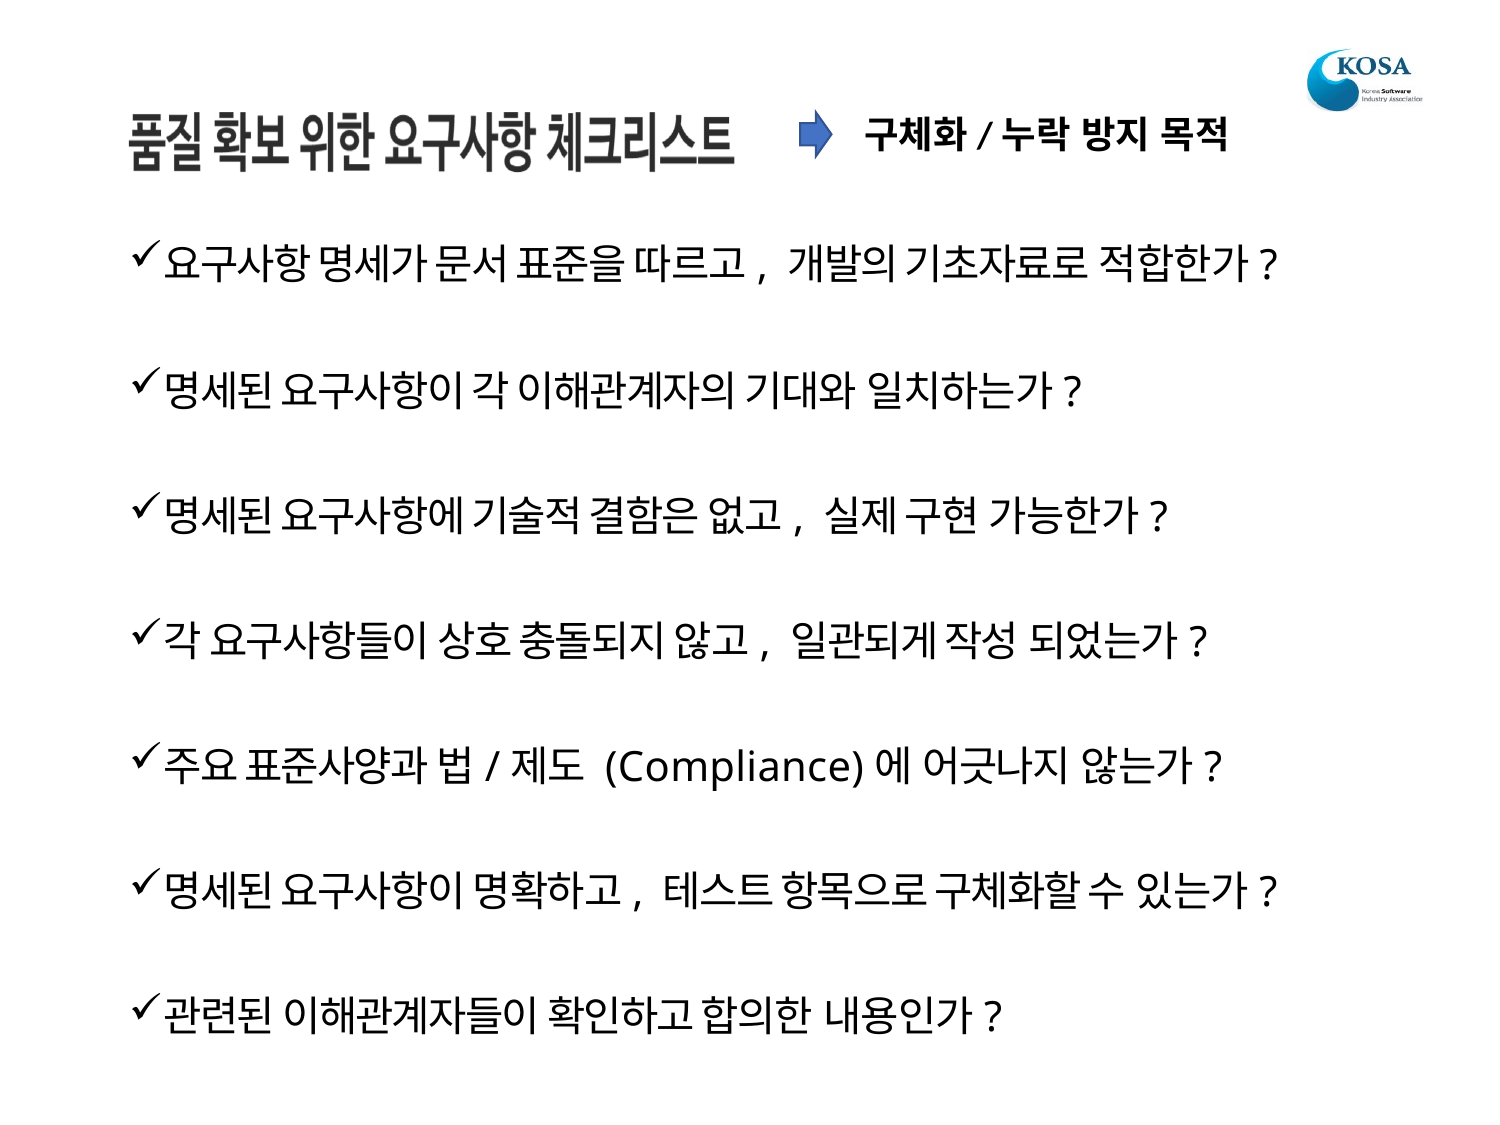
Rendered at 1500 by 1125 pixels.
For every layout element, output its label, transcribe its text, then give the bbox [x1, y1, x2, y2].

picture [1306, 48, 1423, 112]
text_box [128, 112, 735, 173]
text_box 구체화/누락 방지 목적 [849, 103, 1245, 164]
text_box [799, 108, 833, 160]
text_box 요구사항 명세가 문서 표준을 따르고, 개발의 기초자료로 적합한가? 명세된 요구사항이 각 이해관계자의 기대와 일치하는가? 명세된 요구사항에 기술적 결함은 없고, 실제 구현 가능한가? 각 요구사항들이 상호 충돌되지 않고, 일관되게 작성 되었는가? 주요 표준사양과 법/제도 (Compliance)에 어긋나지 않는가? 명세된 요구사항이 명확하고, 테스트 항목으로 구체화할 수 있는가? 관련된 이해관계자들이 확인하고 합의한 내용인가? [128, 223, 1392, 1040]
